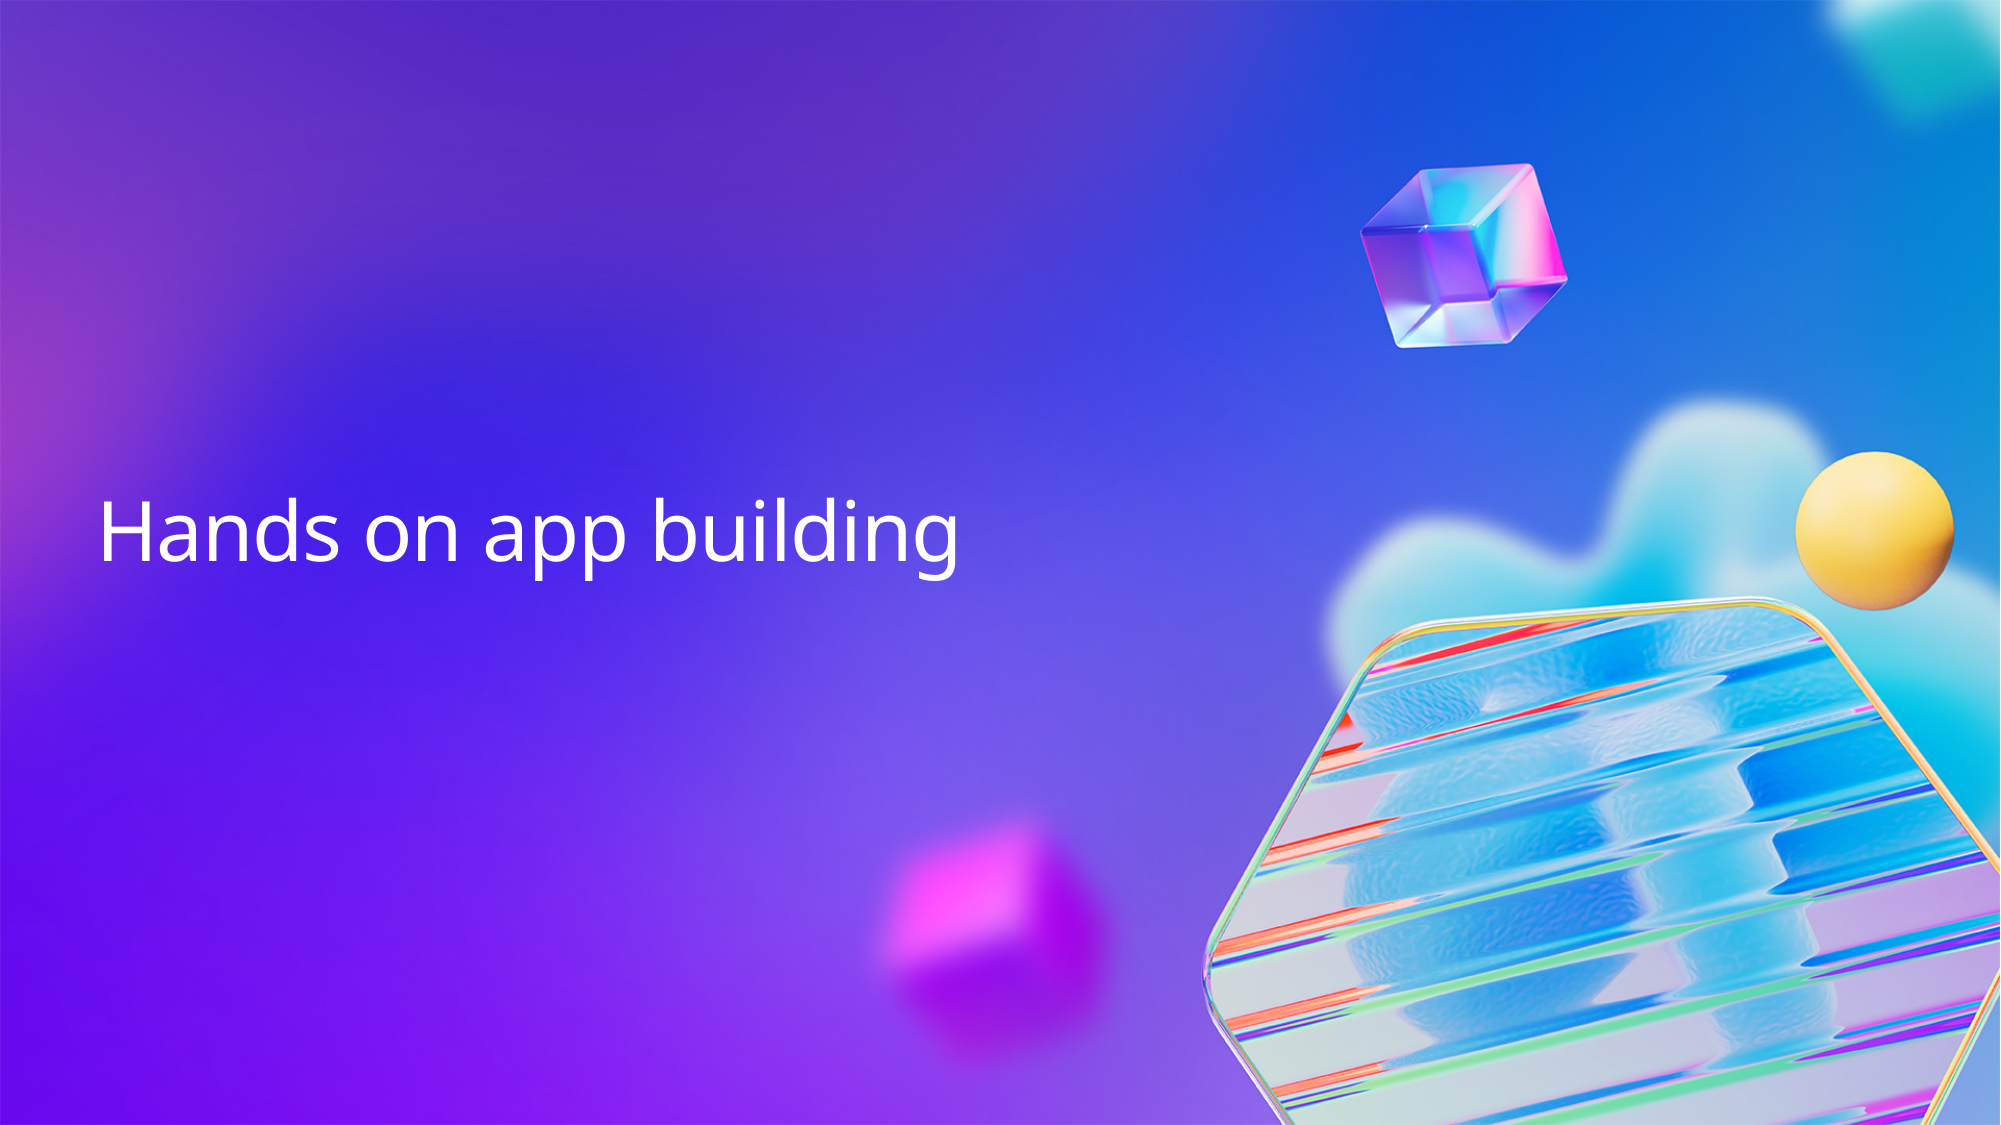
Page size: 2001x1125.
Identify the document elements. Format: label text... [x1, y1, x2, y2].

picture [0, 0, 2000, 1125]
title Hands on app building [96, 488, 1191, 580]
